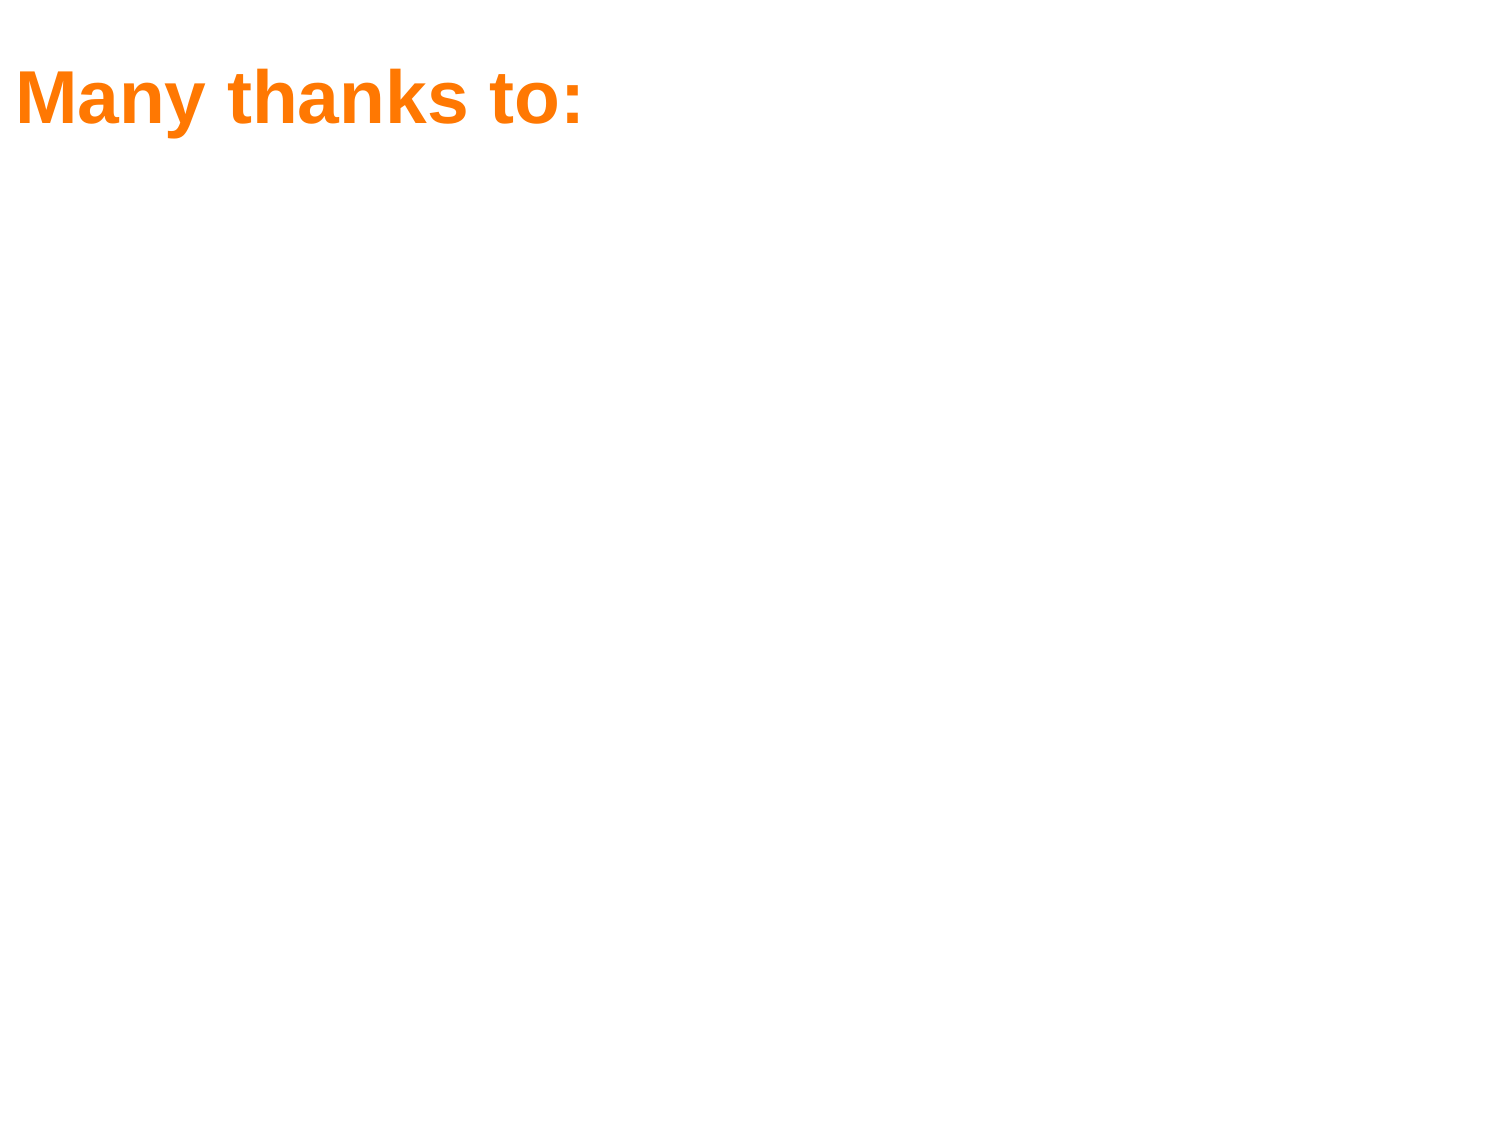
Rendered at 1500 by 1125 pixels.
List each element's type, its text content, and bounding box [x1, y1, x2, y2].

title Many thanks to: [0, 0, 1288, 188]
